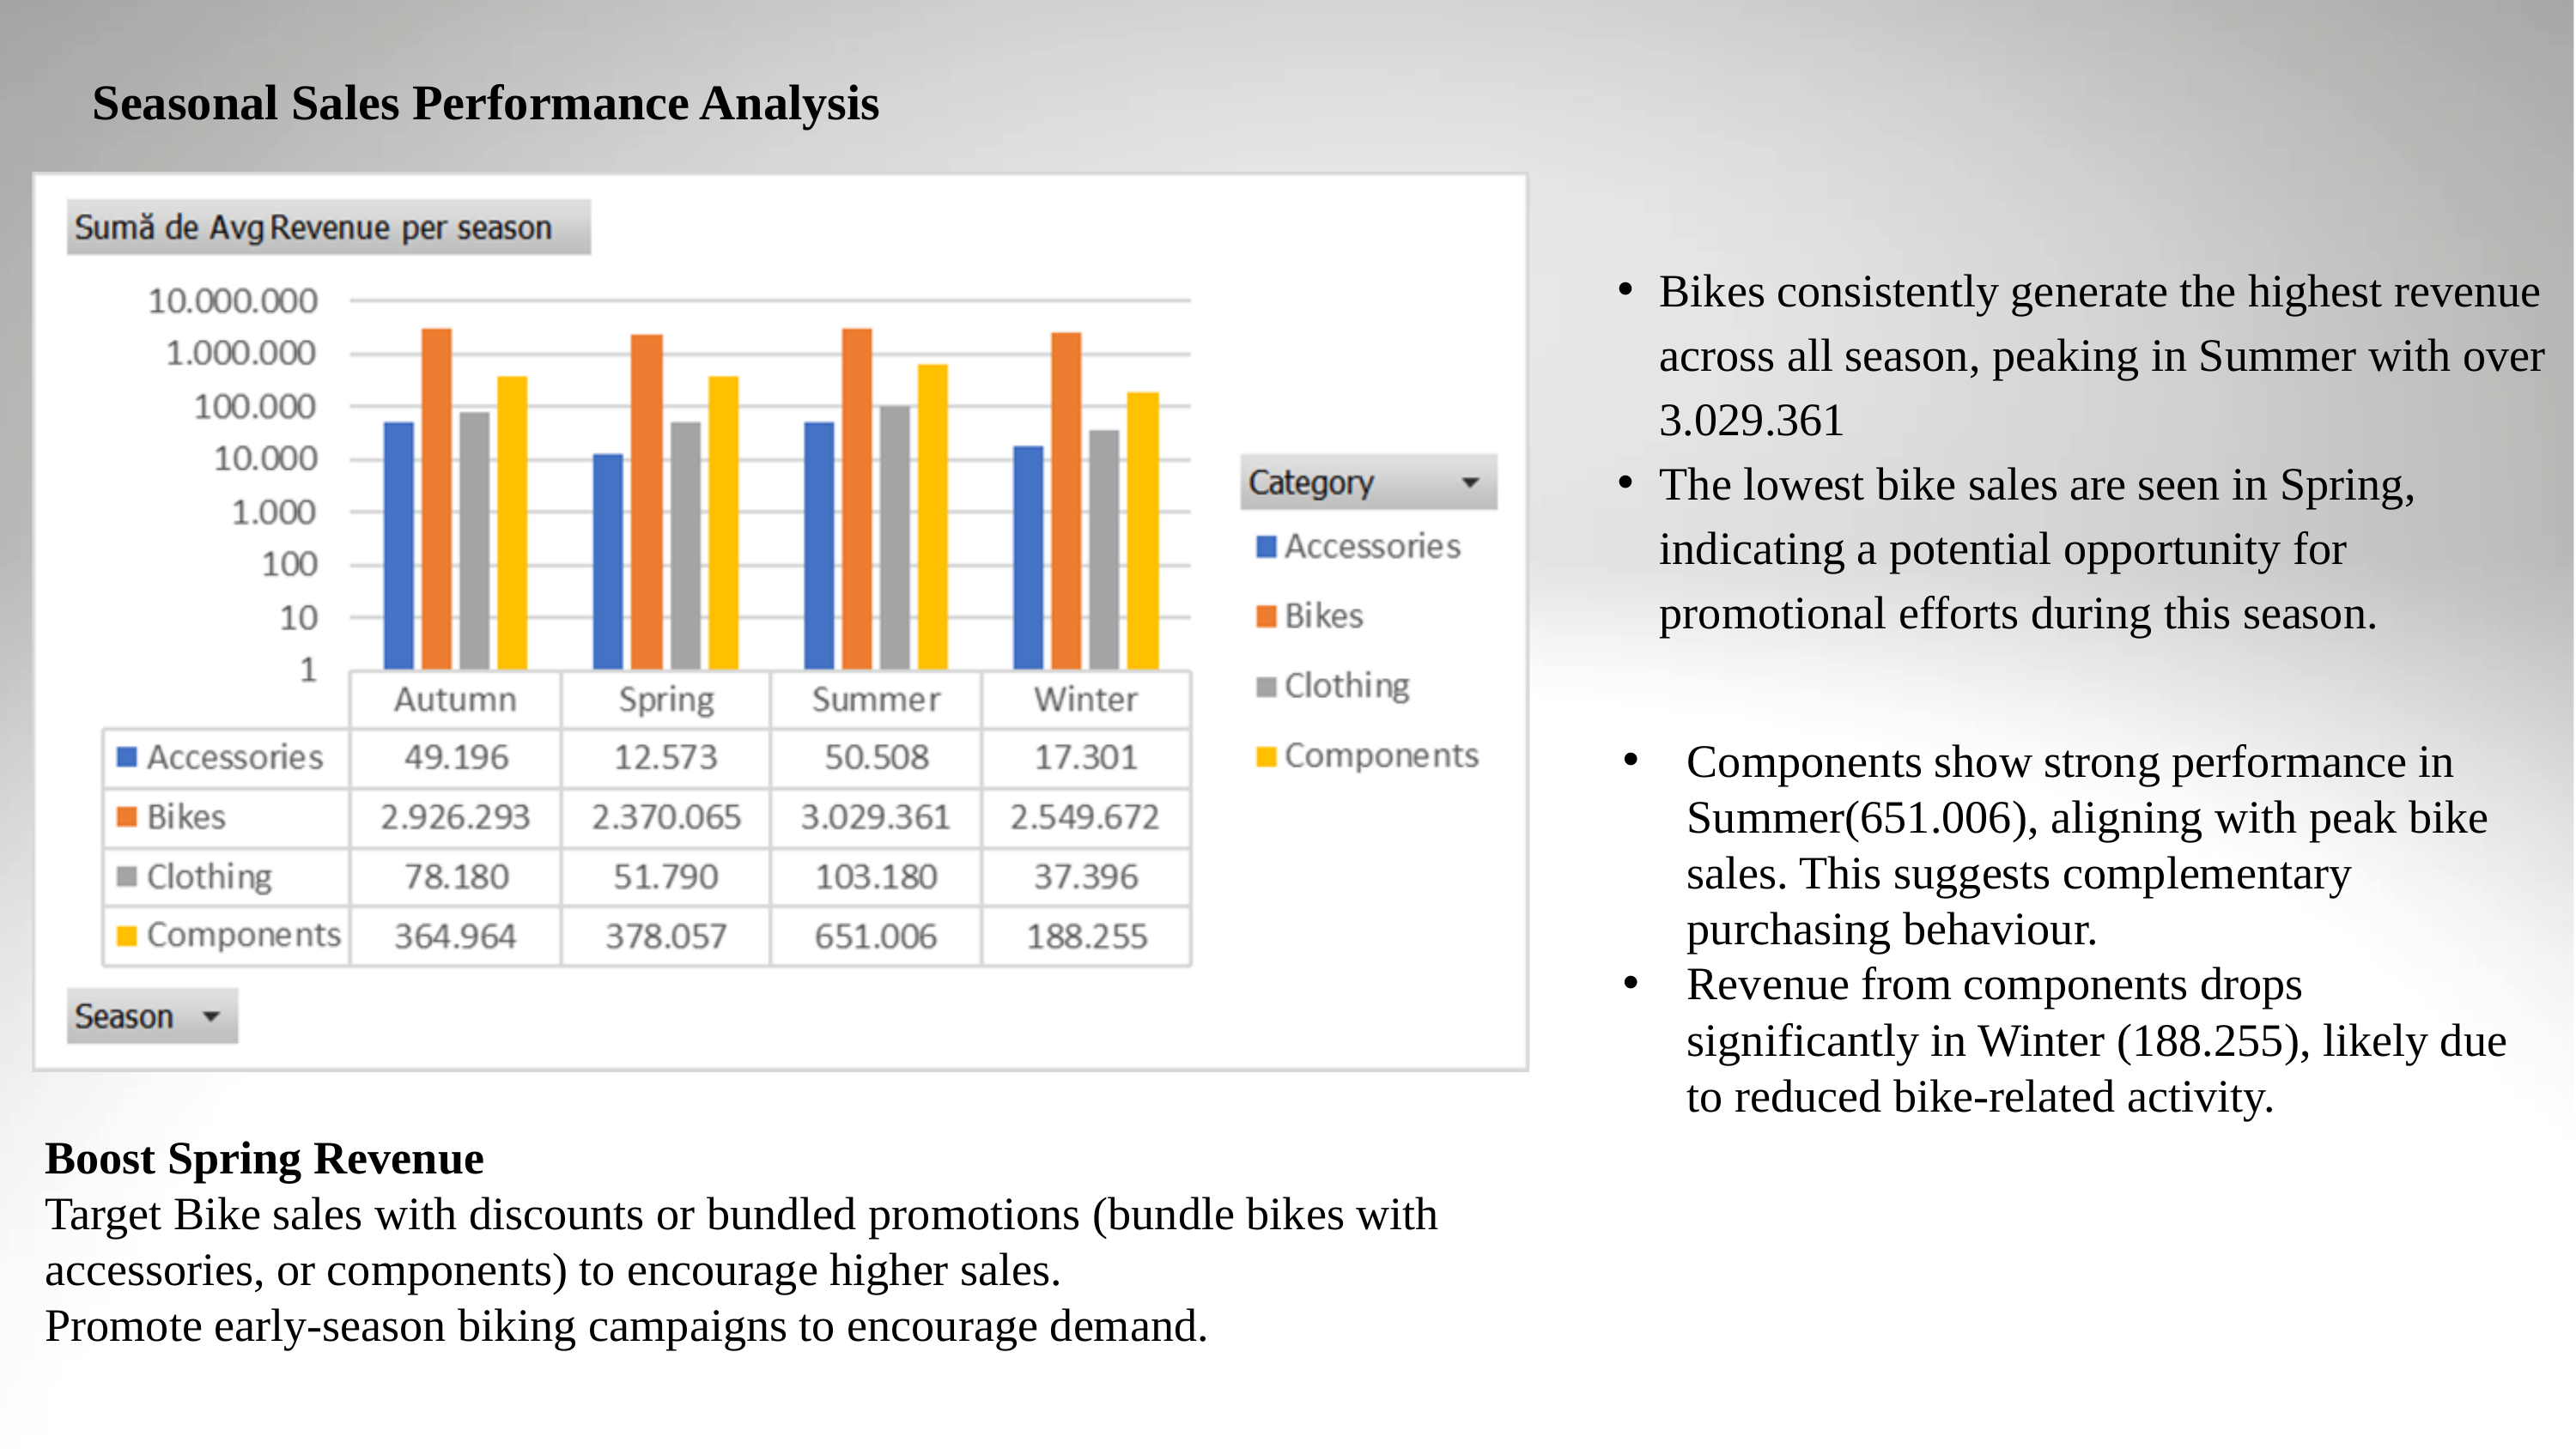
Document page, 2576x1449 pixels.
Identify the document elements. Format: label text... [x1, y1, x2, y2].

text_box [0, 0, 2574, 1449]
text_box [32, 172, 1530, 1072]
text_box Boost Spring Revenue Target Bike sales with discounts or bundled promotions (bundle bikes with accessories, or components) to encourage higher sales. Promote early-season biking campaigns to encourage demand. [32, 1121, 1557, 1357]
text_box Components show strong performance in Summer(651.006), aligning with peak bike sales. This suggests complementary purchasing behaviour. Revenue from components drops significantly in Winter (188.255), likely due to reduced bike-related activity. [1610, 724, 2544, 1128]
text_box Bikes consistently generate the highest revenue across all season, peaking in Summer with over 3.029.361 The lowest bike sales are seen in Spring, indicating a potential opportunity for promotional efforts during this season. [1575, 252, 2574, 638]
text_box Seasonal Sales Performance Analysis [0, 64, 1049, 130]
